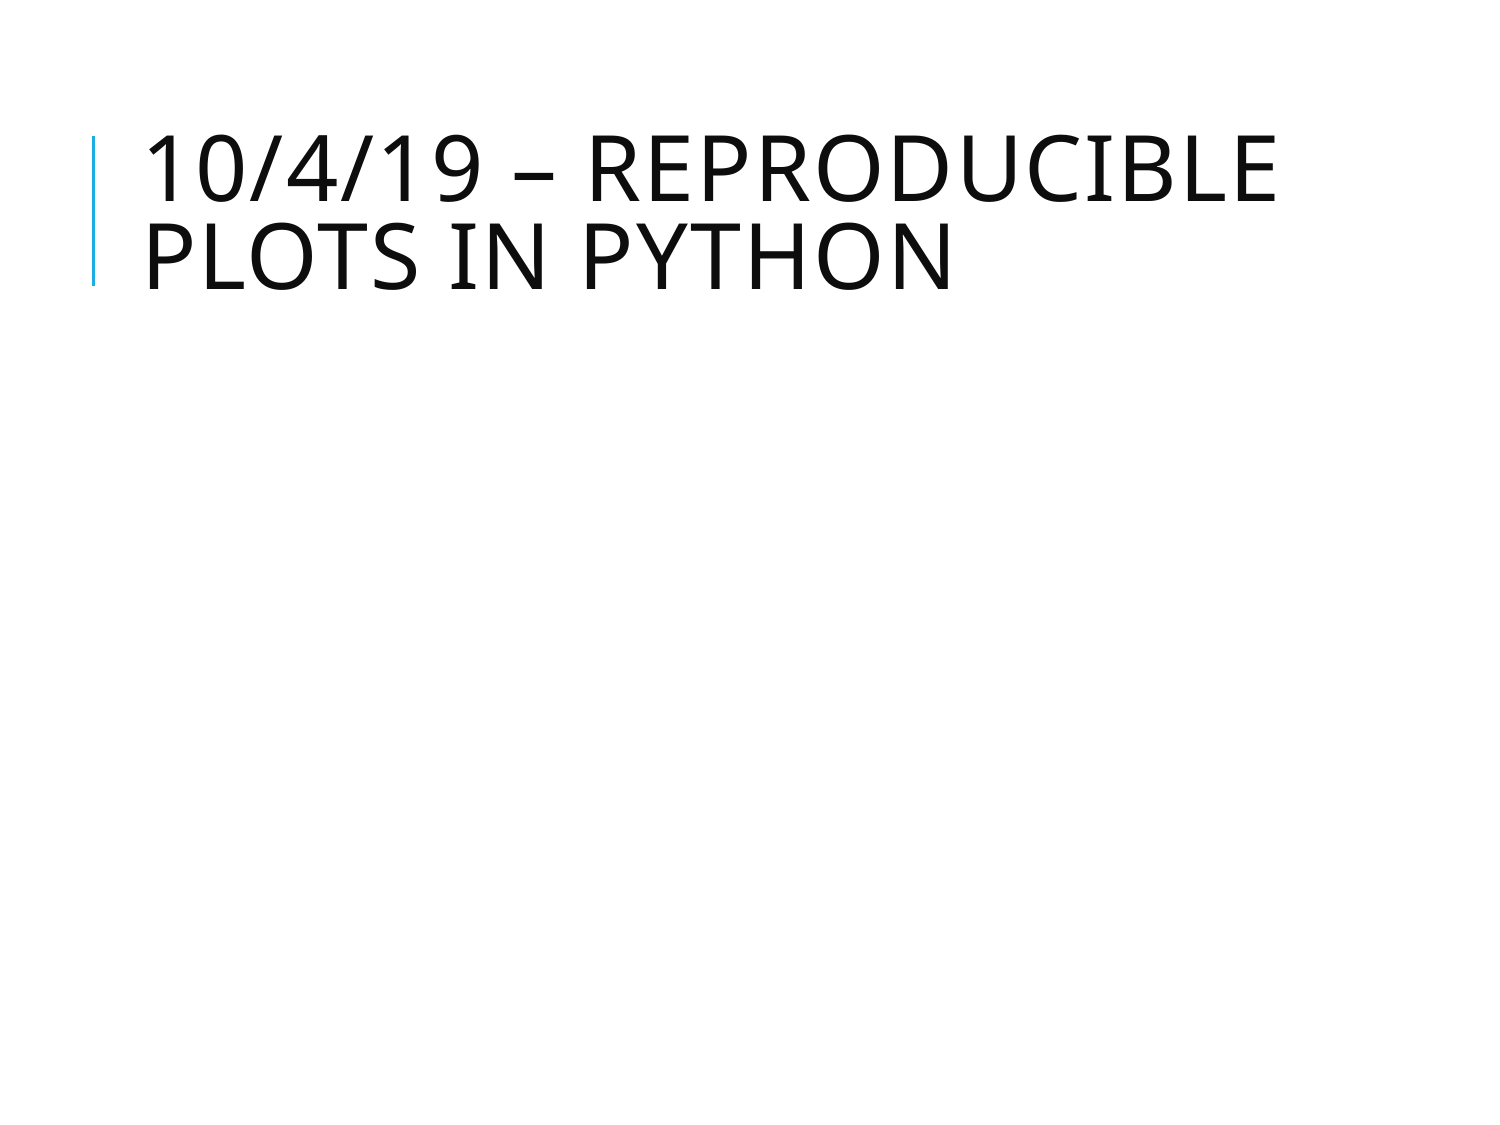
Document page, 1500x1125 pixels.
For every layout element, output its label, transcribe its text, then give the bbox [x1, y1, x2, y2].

title 10/4/19 – Reproducible plots in python [126, 96, 1455, 342]
